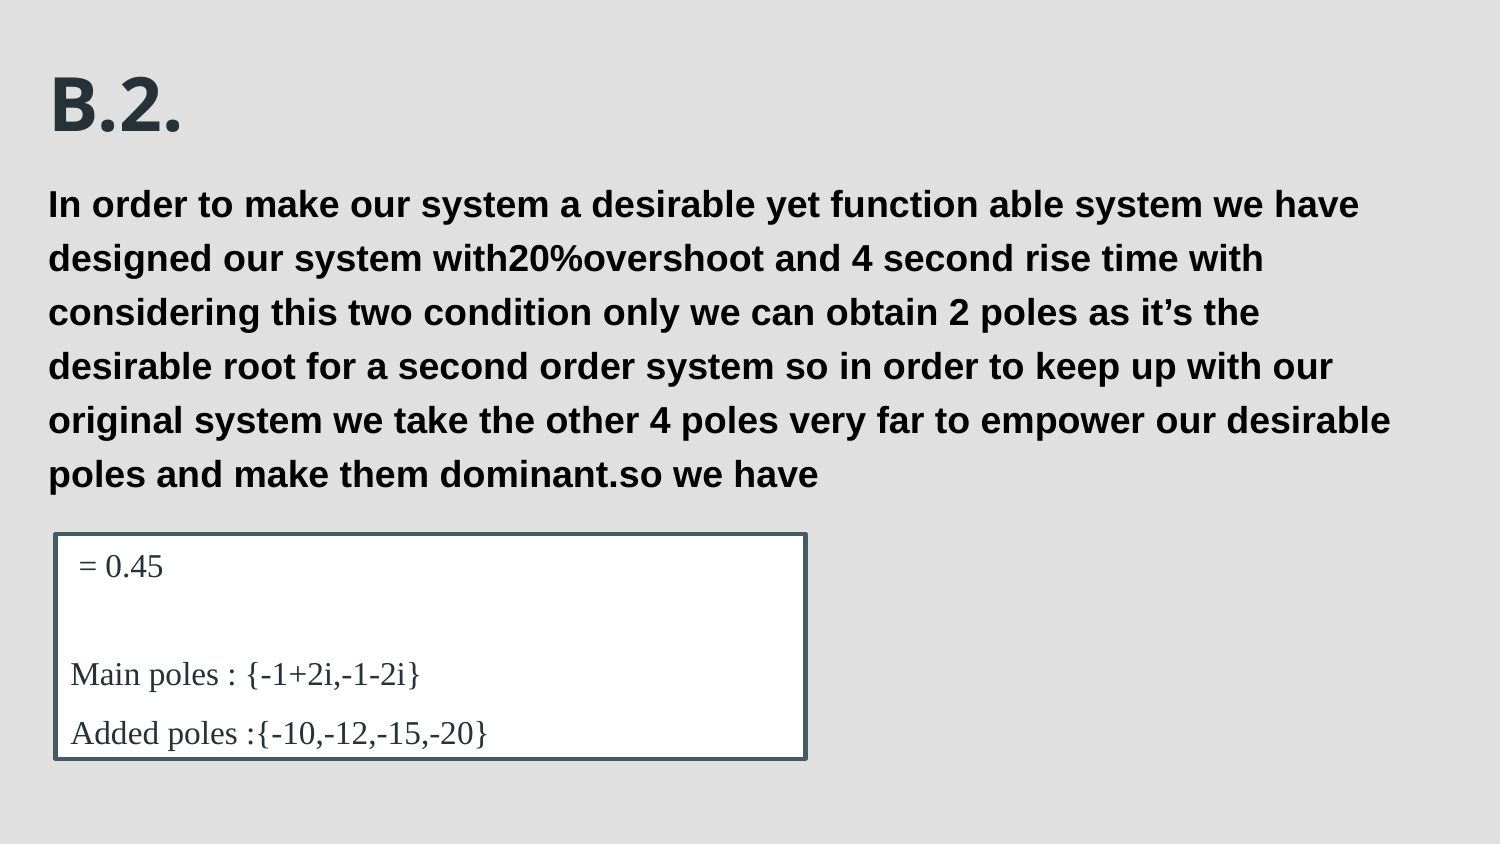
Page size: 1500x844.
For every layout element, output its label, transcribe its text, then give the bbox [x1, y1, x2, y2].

title B.2. [33, 41, 1298, 143]
text_box In order to make our system a desirable yet function able system we have designed our system with20%overshoot and 4 second rise time with considering this two condition only we can obtain 2 poles as it’s the desirable root for a second order system so in order to keep up with our original system we take the other 4 poles very far to empower our desirable poles and make them dominant.so we have [33, 163, 1445, 578]
